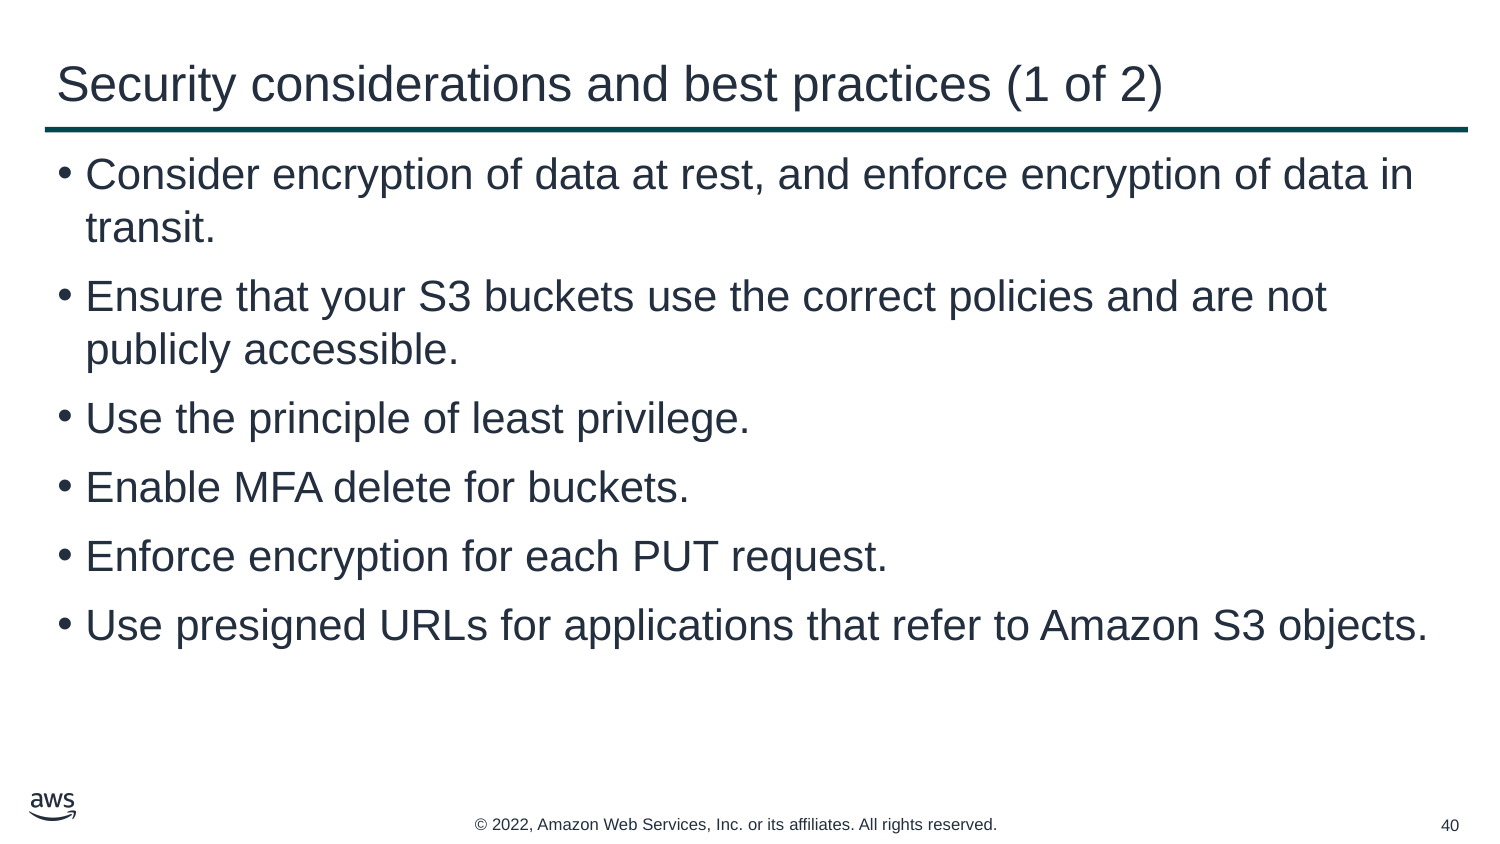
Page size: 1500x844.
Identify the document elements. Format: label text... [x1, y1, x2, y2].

list Consider encryption of data at rest, and enforce encryption of data in transit. Ensure that your S3 buckets use the correct policies and are not publicly accessible. Use the principle of least privilege. Enable MFA delete for buckets. Enforce encryption for each PUT request. Use presigned URLs for applications that refer to Amazon S3 objects. [45, 140, 1471, 792]
title Security considerations and best practices (1 of 2) [45, 36, 1469, 127]
picture [29, 793, 76, 821]
slide_number ‹#› [1411, 808, 1471, 841]
